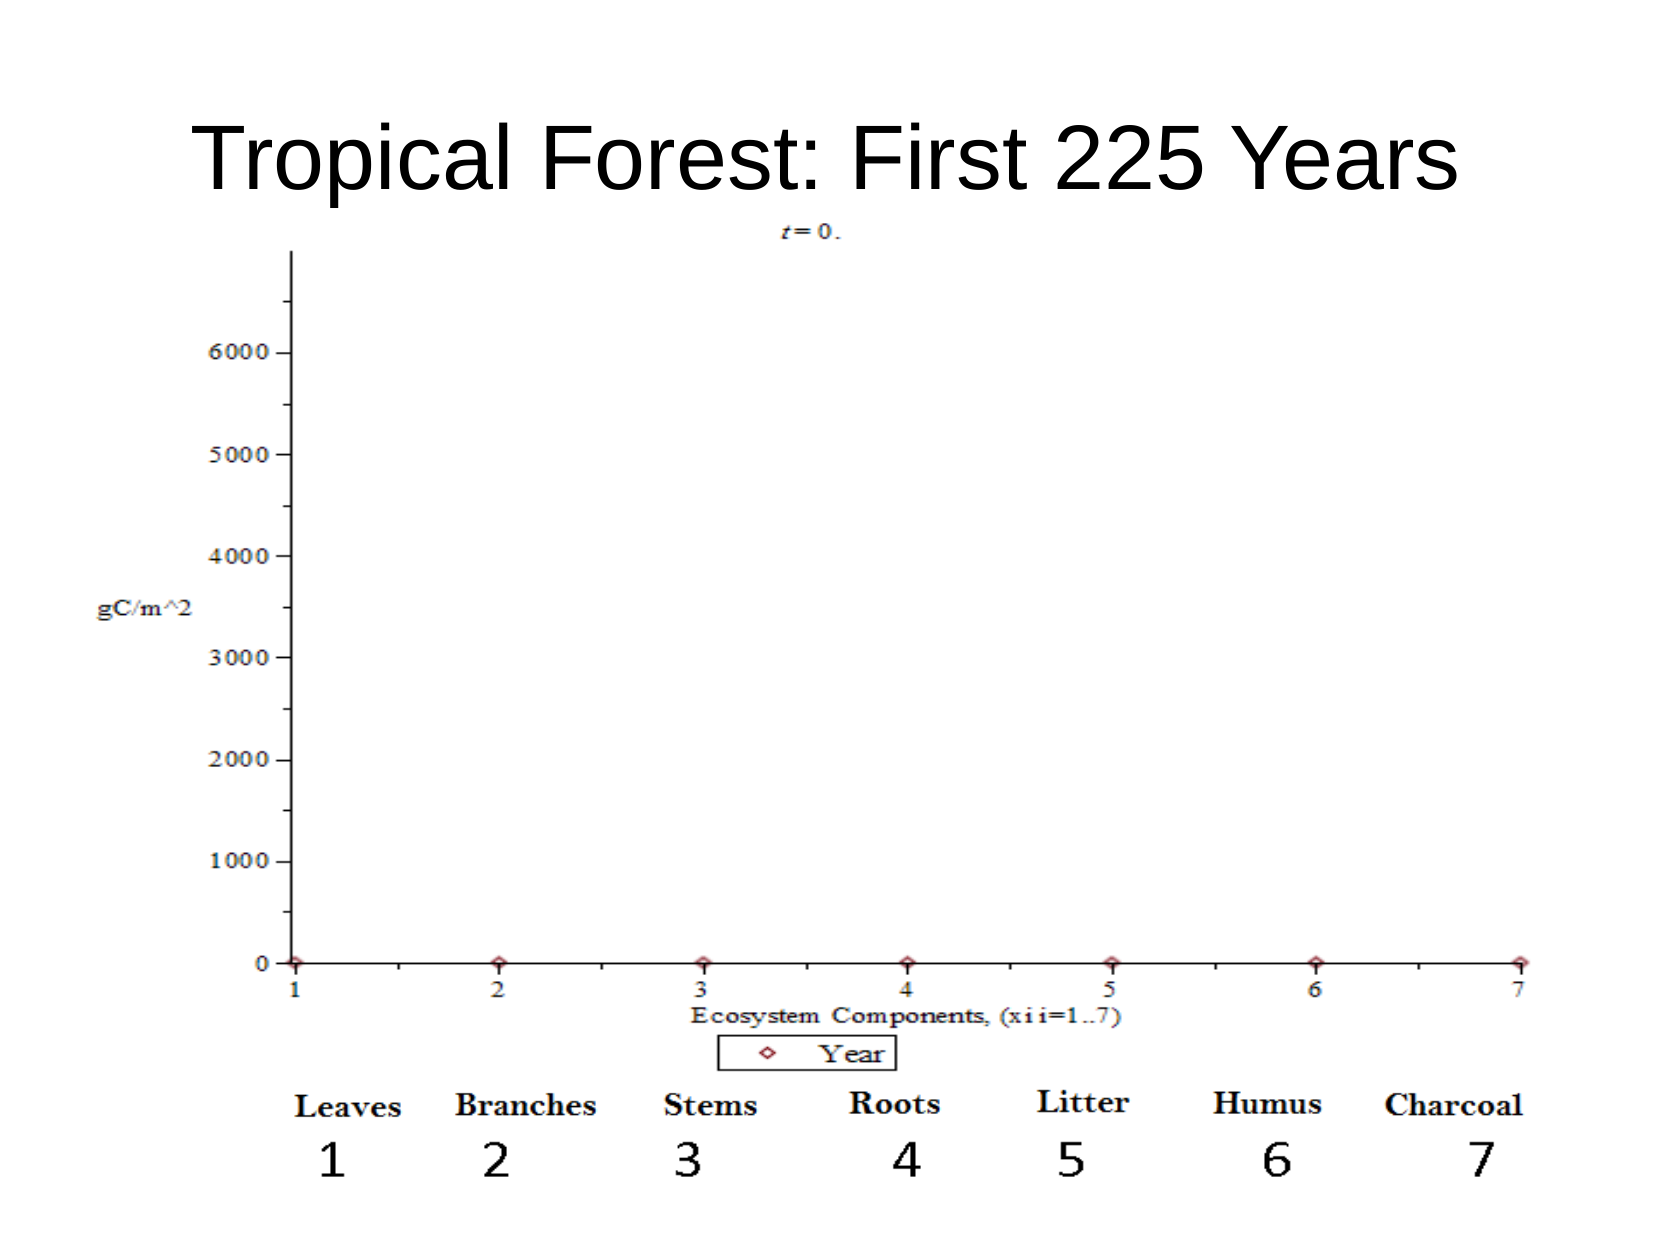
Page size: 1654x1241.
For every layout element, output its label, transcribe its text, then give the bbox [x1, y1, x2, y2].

picture [76, 210, 1542, 1200]
title Tropical Forest: First 225 Years [82, 49, 1571, 257]
